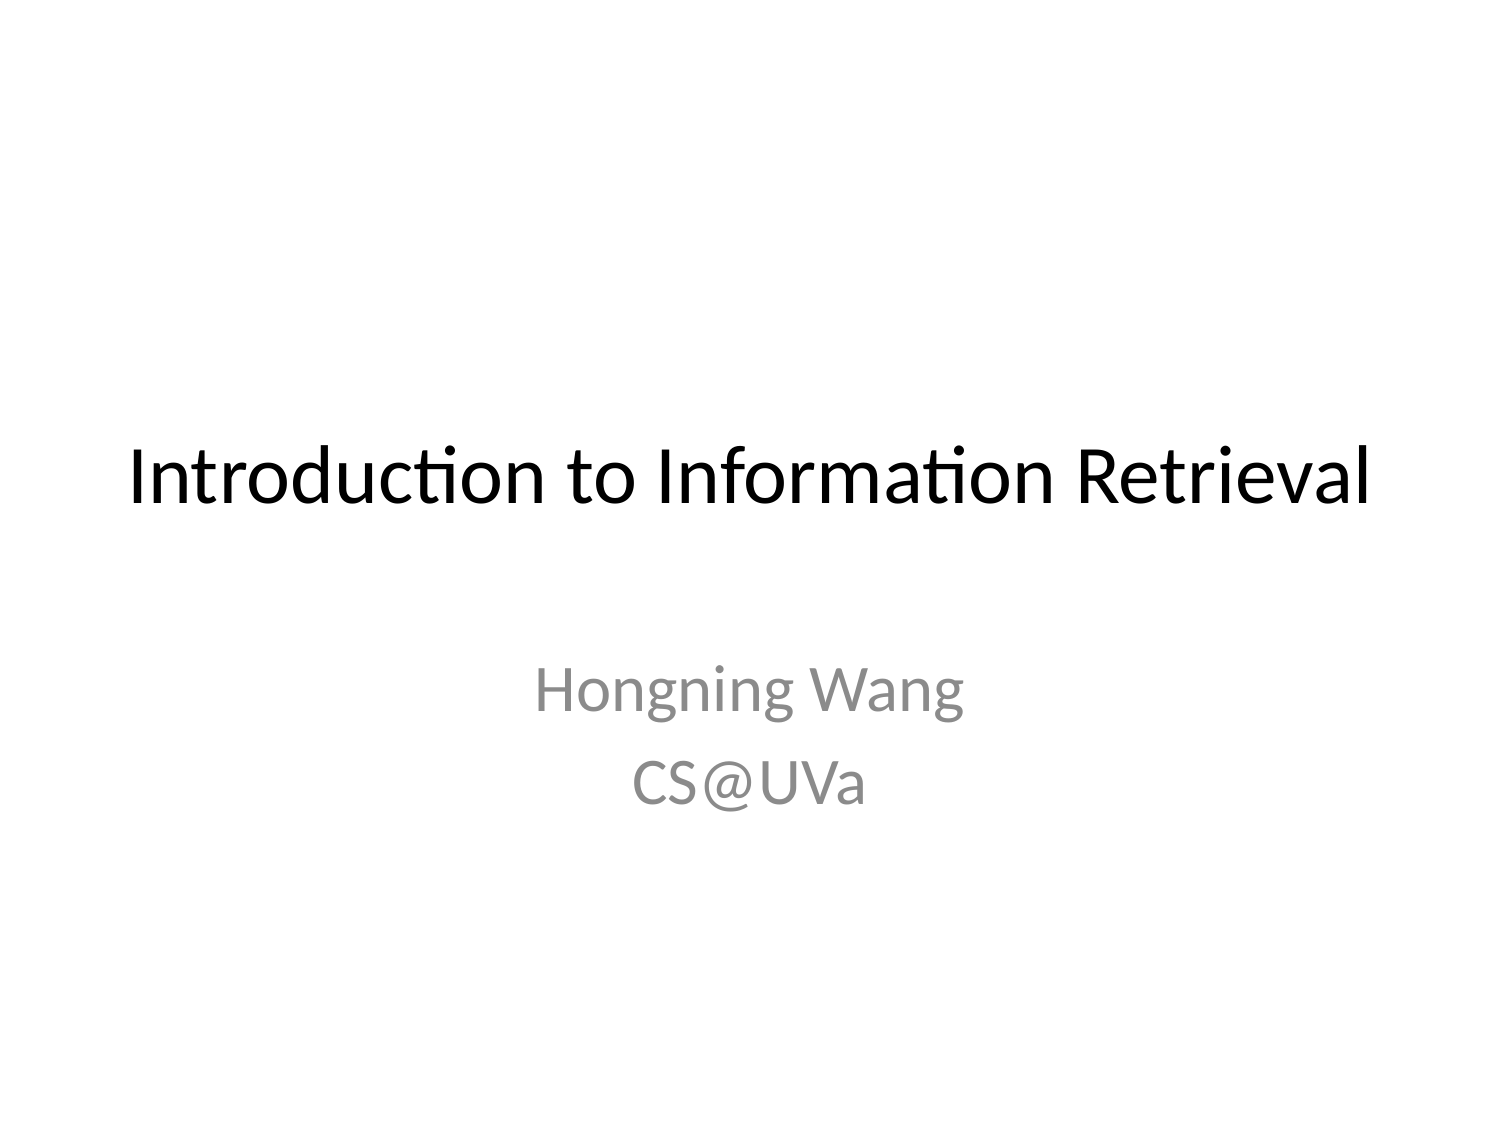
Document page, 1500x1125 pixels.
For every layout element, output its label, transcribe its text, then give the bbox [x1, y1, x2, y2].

subtitle Hongning Wang CS@UVa [225, 637, 1275, 925]
title Introduction to Information Retrieval [50, 349, 1450, 591]
